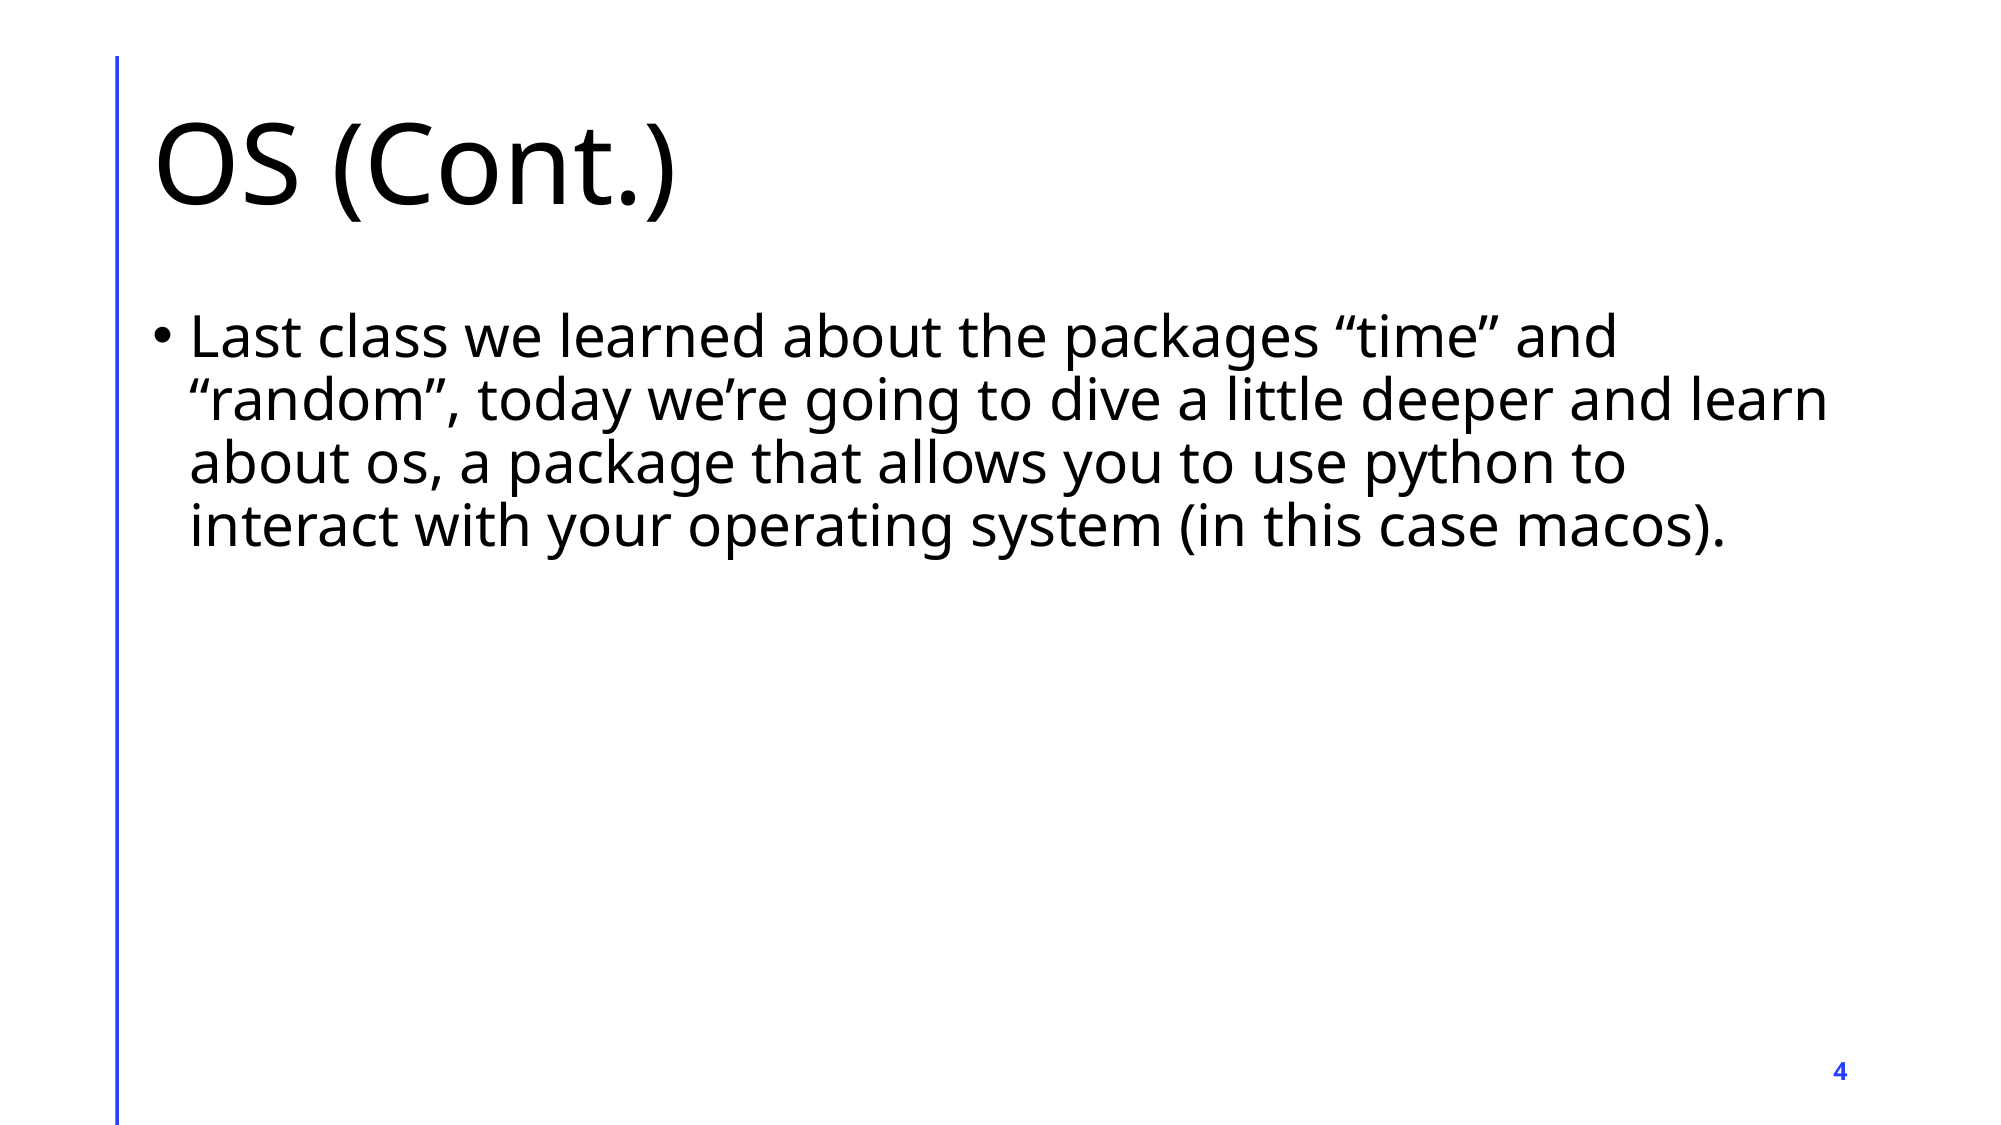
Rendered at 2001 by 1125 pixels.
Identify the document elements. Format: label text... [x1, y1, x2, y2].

list Last class we learned about the packages “time” and “random”, today we’re going to dive a little deeper and learn about os, a package that allows you to use python to interact with your operating system (in this case macos). [137, 299, 1863, 1014]
title OS (Cont.) [137, 59, 1863, 278]
slide_number 4 [1412, 1042, 1863, 1103]
